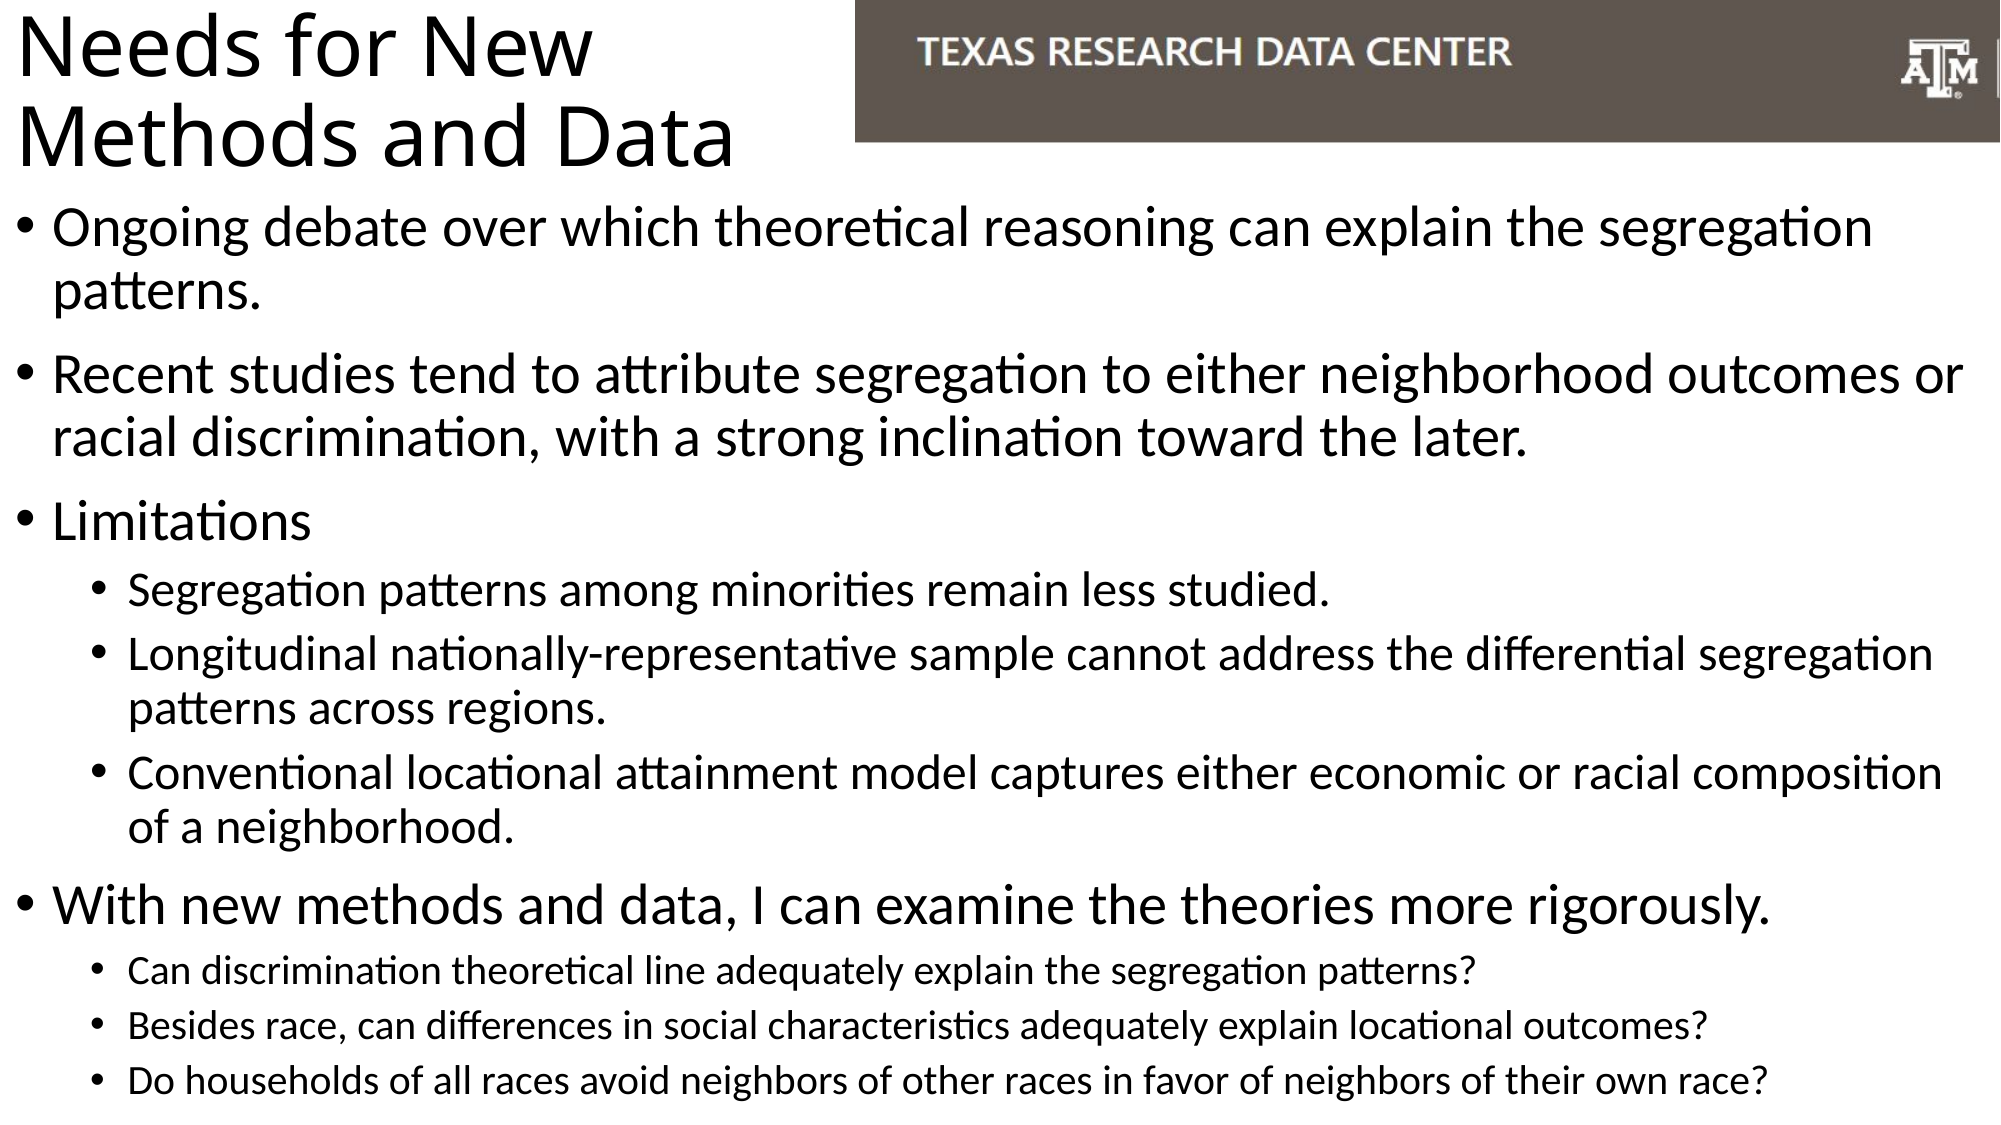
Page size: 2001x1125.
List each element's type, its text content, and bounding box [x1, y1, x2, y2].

picture [854, 0, 2000, 146]
title Needs for New Methods and Data [0, 0, 855, 188]
list Ongoing debate over which theoretical reasoning can explain the segregation patterns. Recent studies tend to attribute segregation to either neighborhood outcomes or racial discrimination, with a strong inclination toward the later. Limitations Segregation patterns among minorities remain less studied. Longitudinal nationally-representative sample cannot address the differential segregation patterns across regions. Conventional locational attainment model captures either economic or racial composition of a neighborhood. With new methods and data, I can examine the theories more rigorously. Can discrimination theoretical line adequately explain the segregation patterns? Besides race, can differences in social characteristics adequately explain locational outcomes? Do households of all races avoid neighbors of other races in favor of neighbors of their own race? [0, 188, 2000, 1125]
